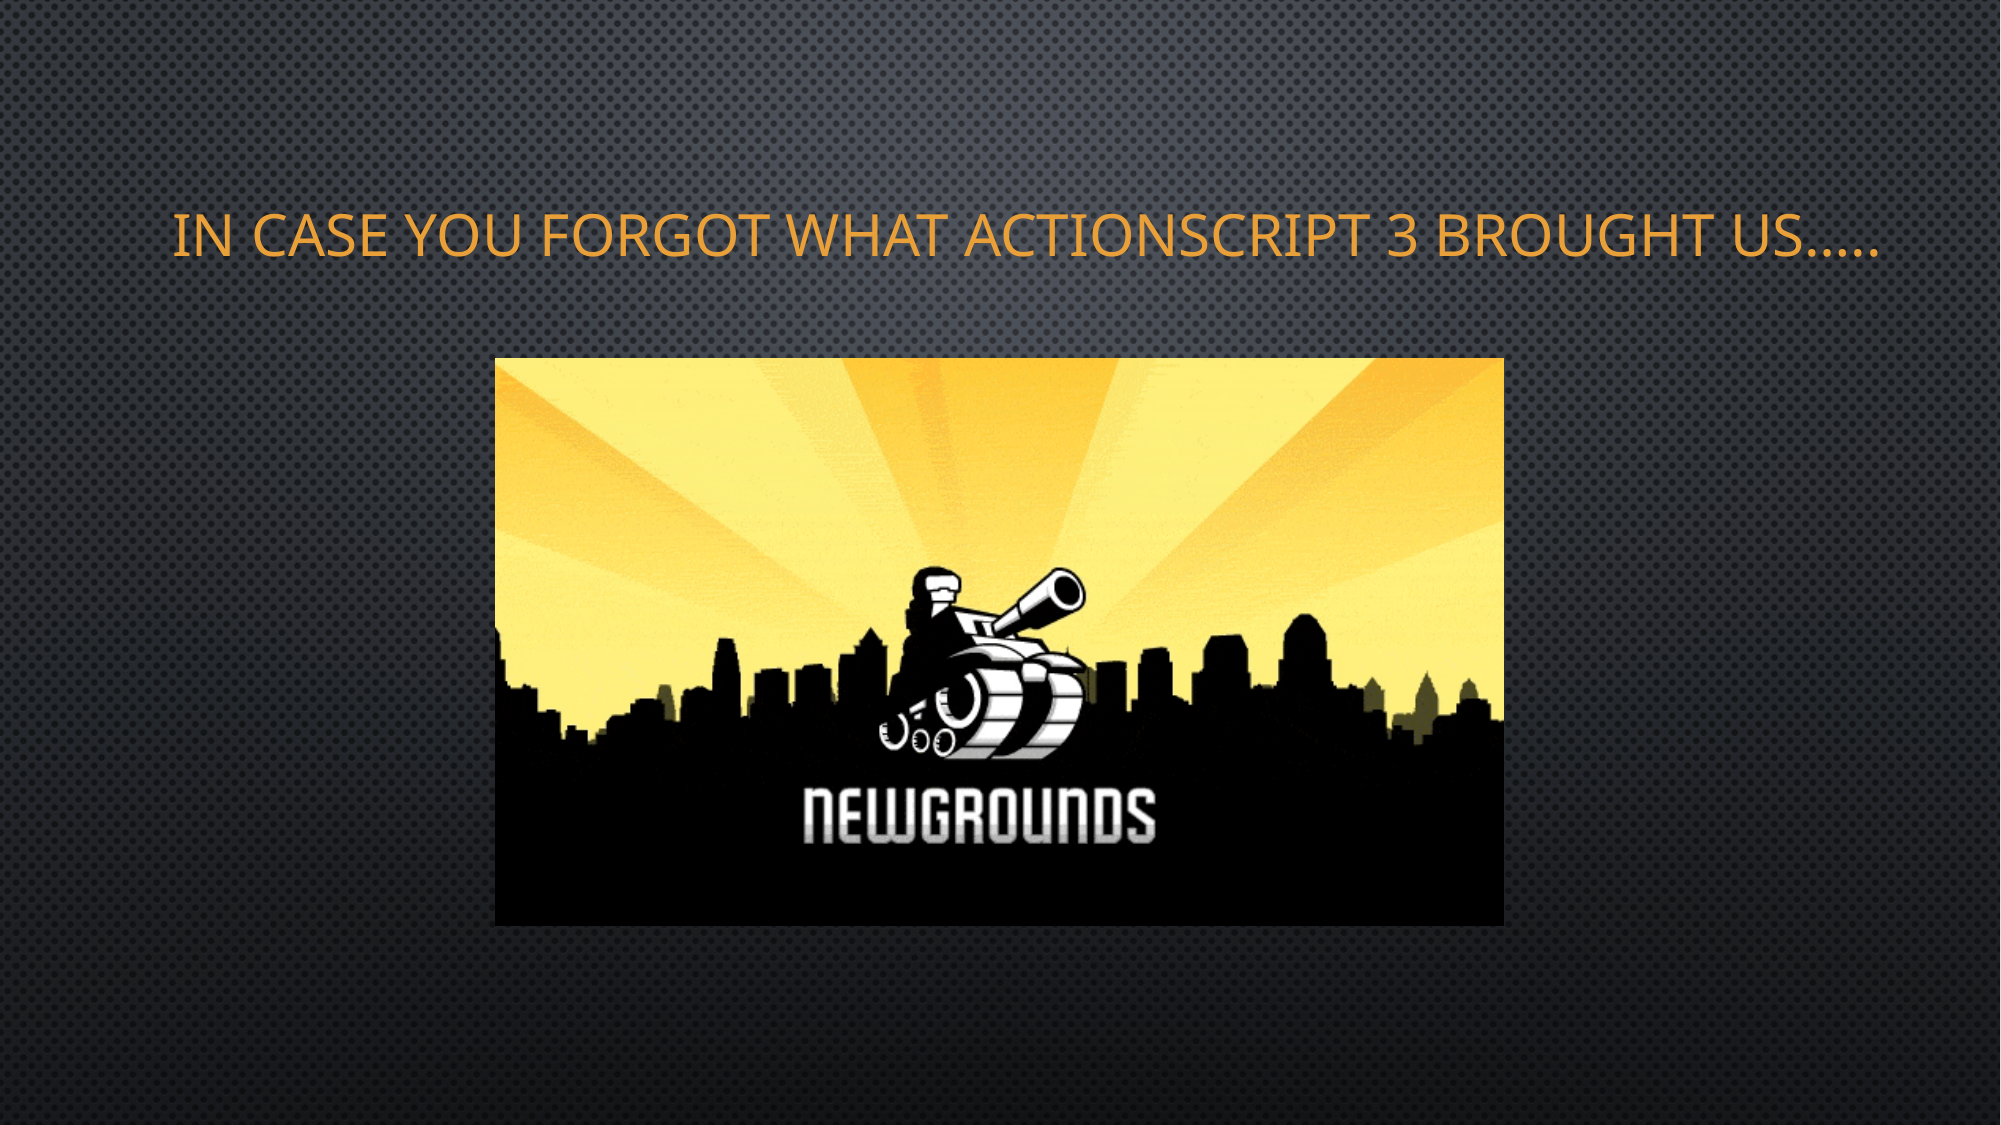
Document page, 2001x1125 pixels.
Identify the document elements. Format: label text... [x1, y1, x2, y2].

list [495, 358, 1505, 926]
title In case you forgot what actionscript 3 brought us….. [157, 76, 2000, 389]
